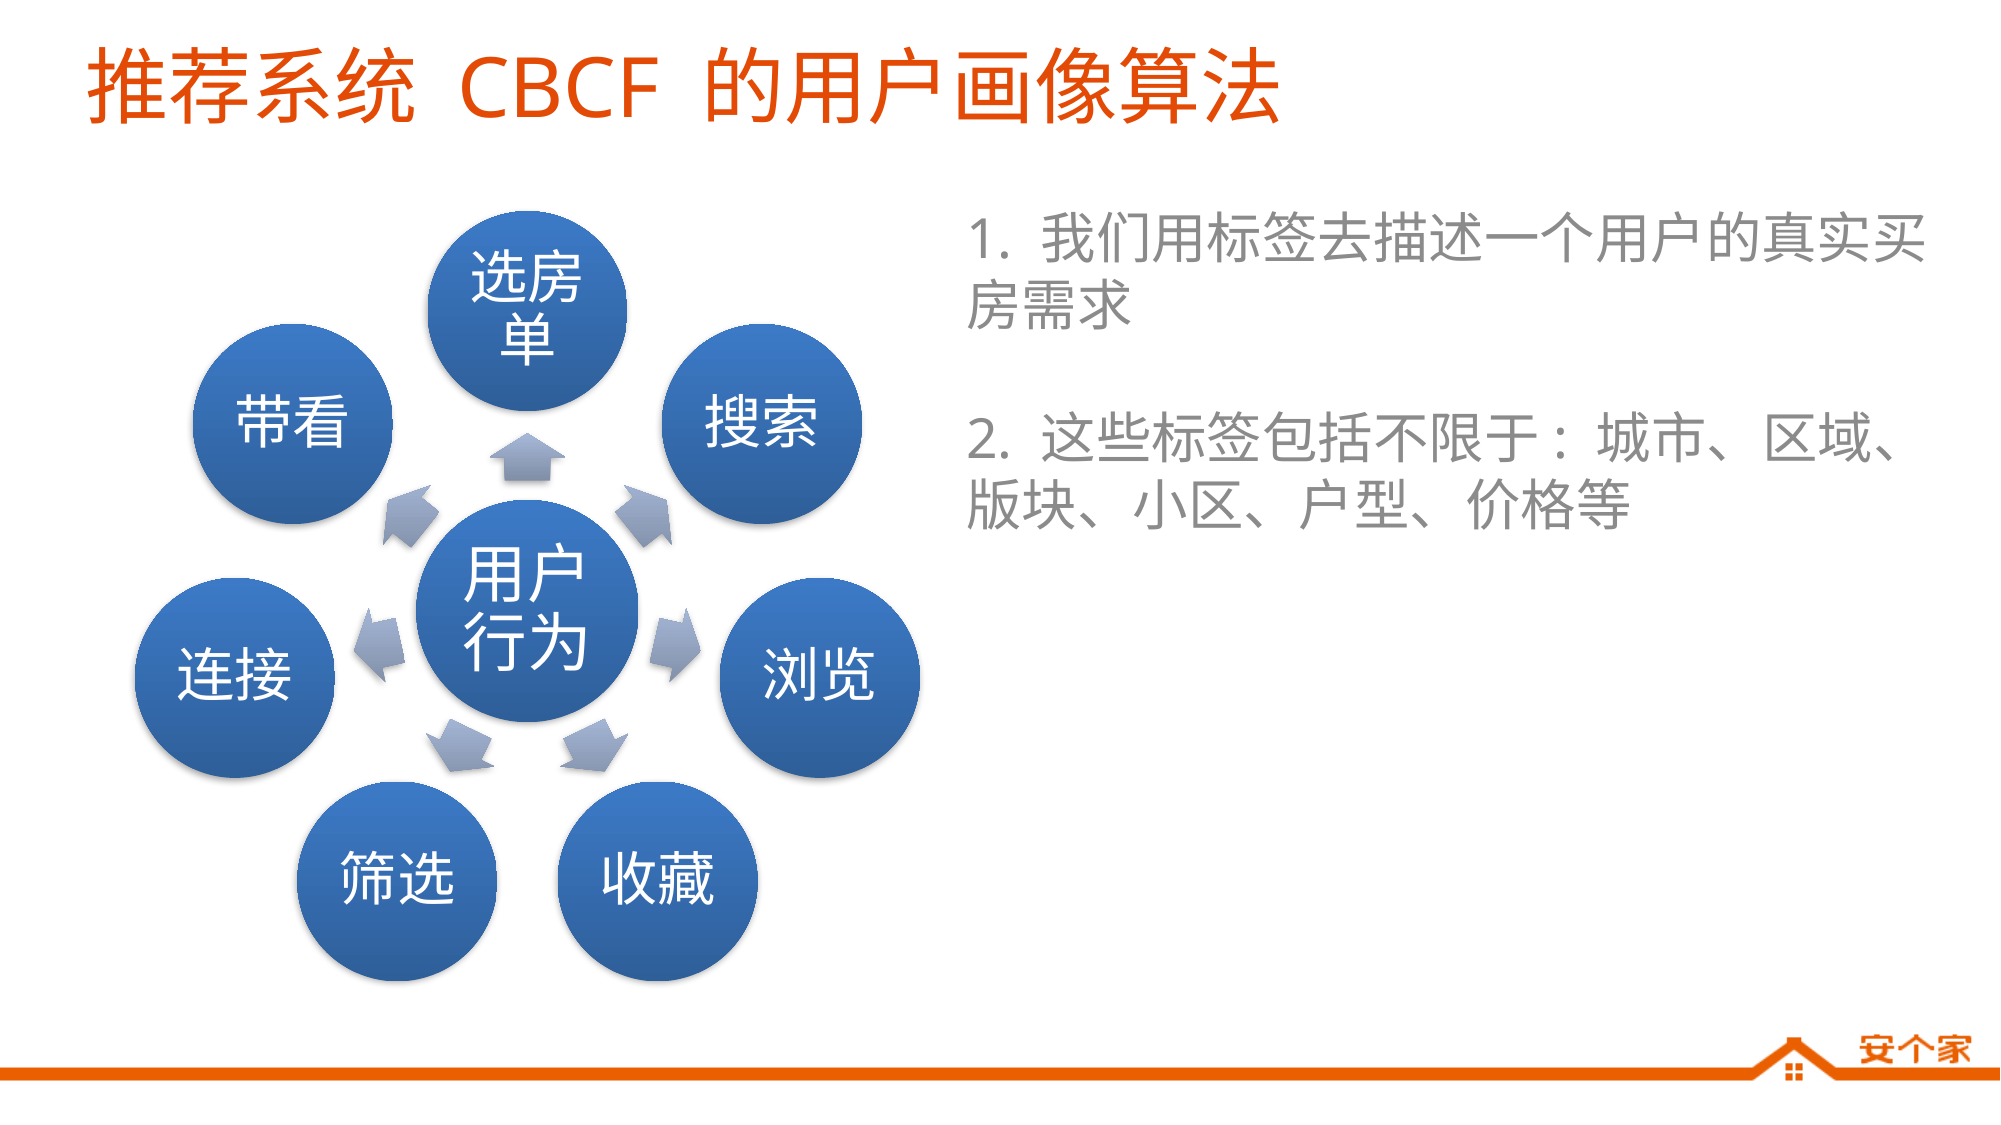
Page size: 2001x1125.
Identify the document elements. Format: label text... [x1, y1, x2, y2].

title 推荐系统 CBCF 的用户画像算法 [70, 26, 1771, 169]
subtitle 1. 我们用标签去描述一个用户的真实买房需求 2. 这些标签包括不限于: 城市、区域、版块、小区、户型、价格等 [951, 195, 1962, 1029]
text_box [49, 210, 1006, 982]
picture [0, 1026, 2000, 1098]
